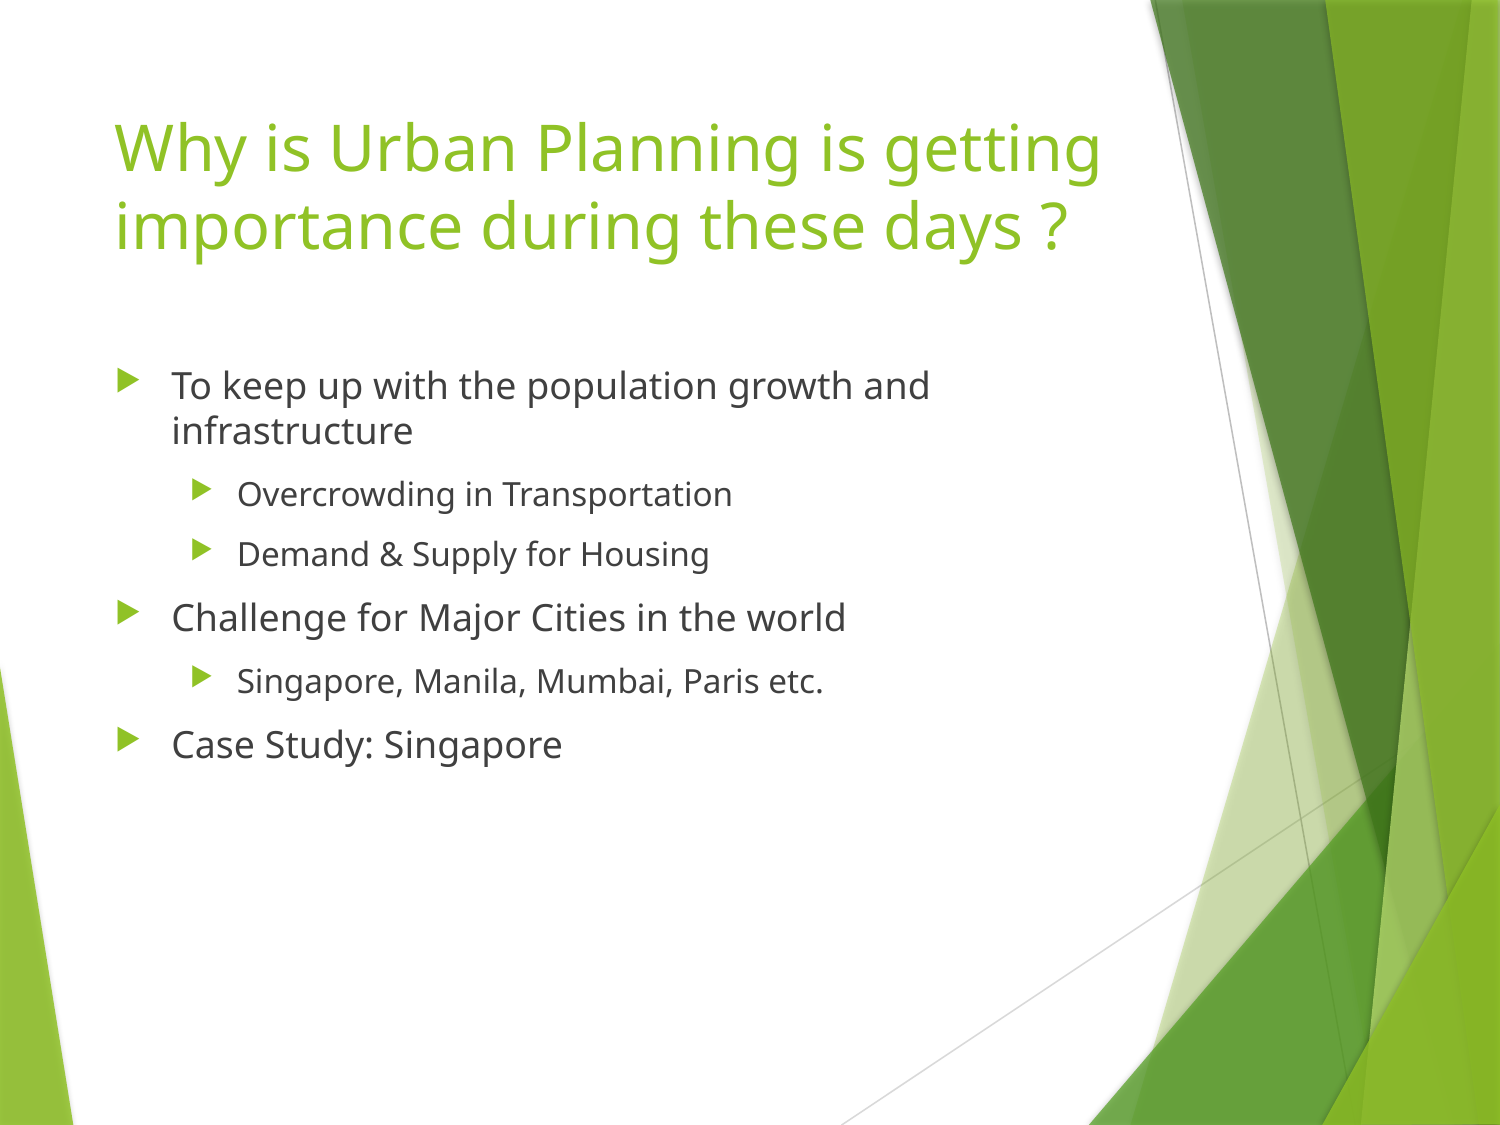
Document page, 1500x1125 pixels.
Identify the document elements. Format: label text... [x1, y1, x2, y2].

list To keep up with the population growth and infrastructure Overcrowding in Transportation Demand & Supply for Housing Challenge for Major Cities in the world Singapore, Manila, Mumbai, Paris etc. Case Study: Singapore [99, 354, 1142, 992]
title Why is Urban Planning is getting importance during these days ? [99, 99, 1142, 317]
